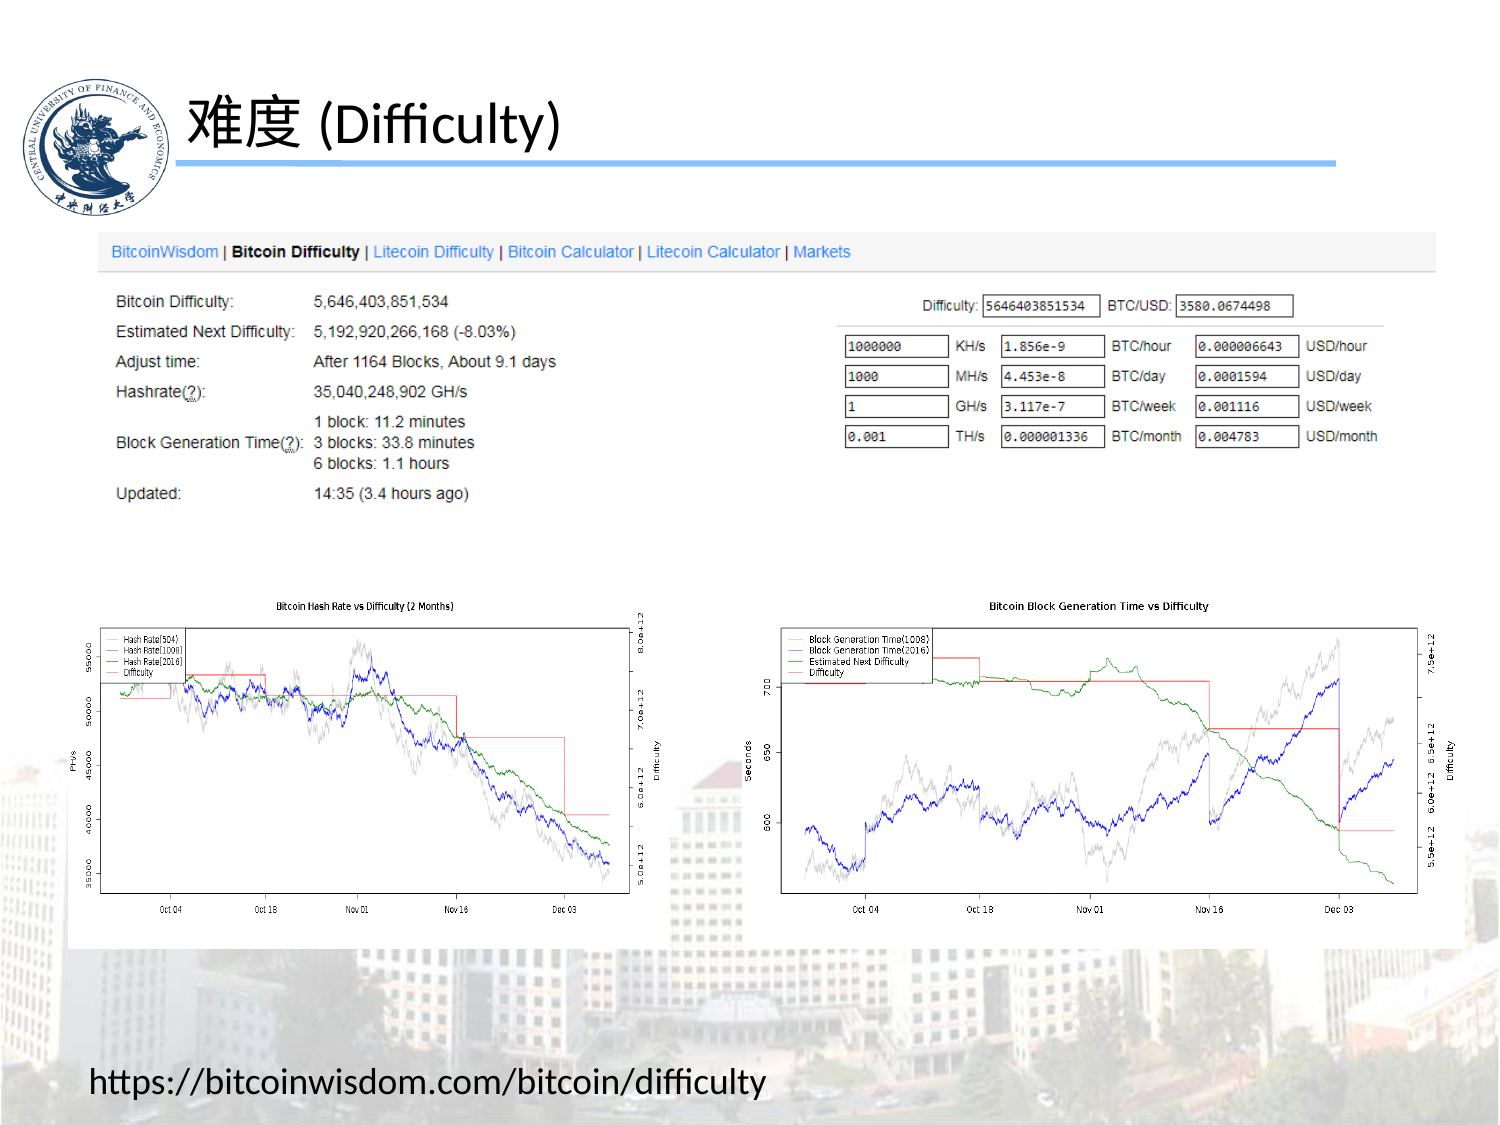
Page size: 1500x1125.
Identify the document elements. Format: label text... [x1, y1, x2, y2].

picture [0, 583, 1500, 1125]
text_box 难度(Difficulty) [172, 78, 578, 163]
text_box https://bitcoinwisdom.com/bitcoin/difficulty [73, 1049, 783, 1110]
picture [0, 46, 1436, 528]
